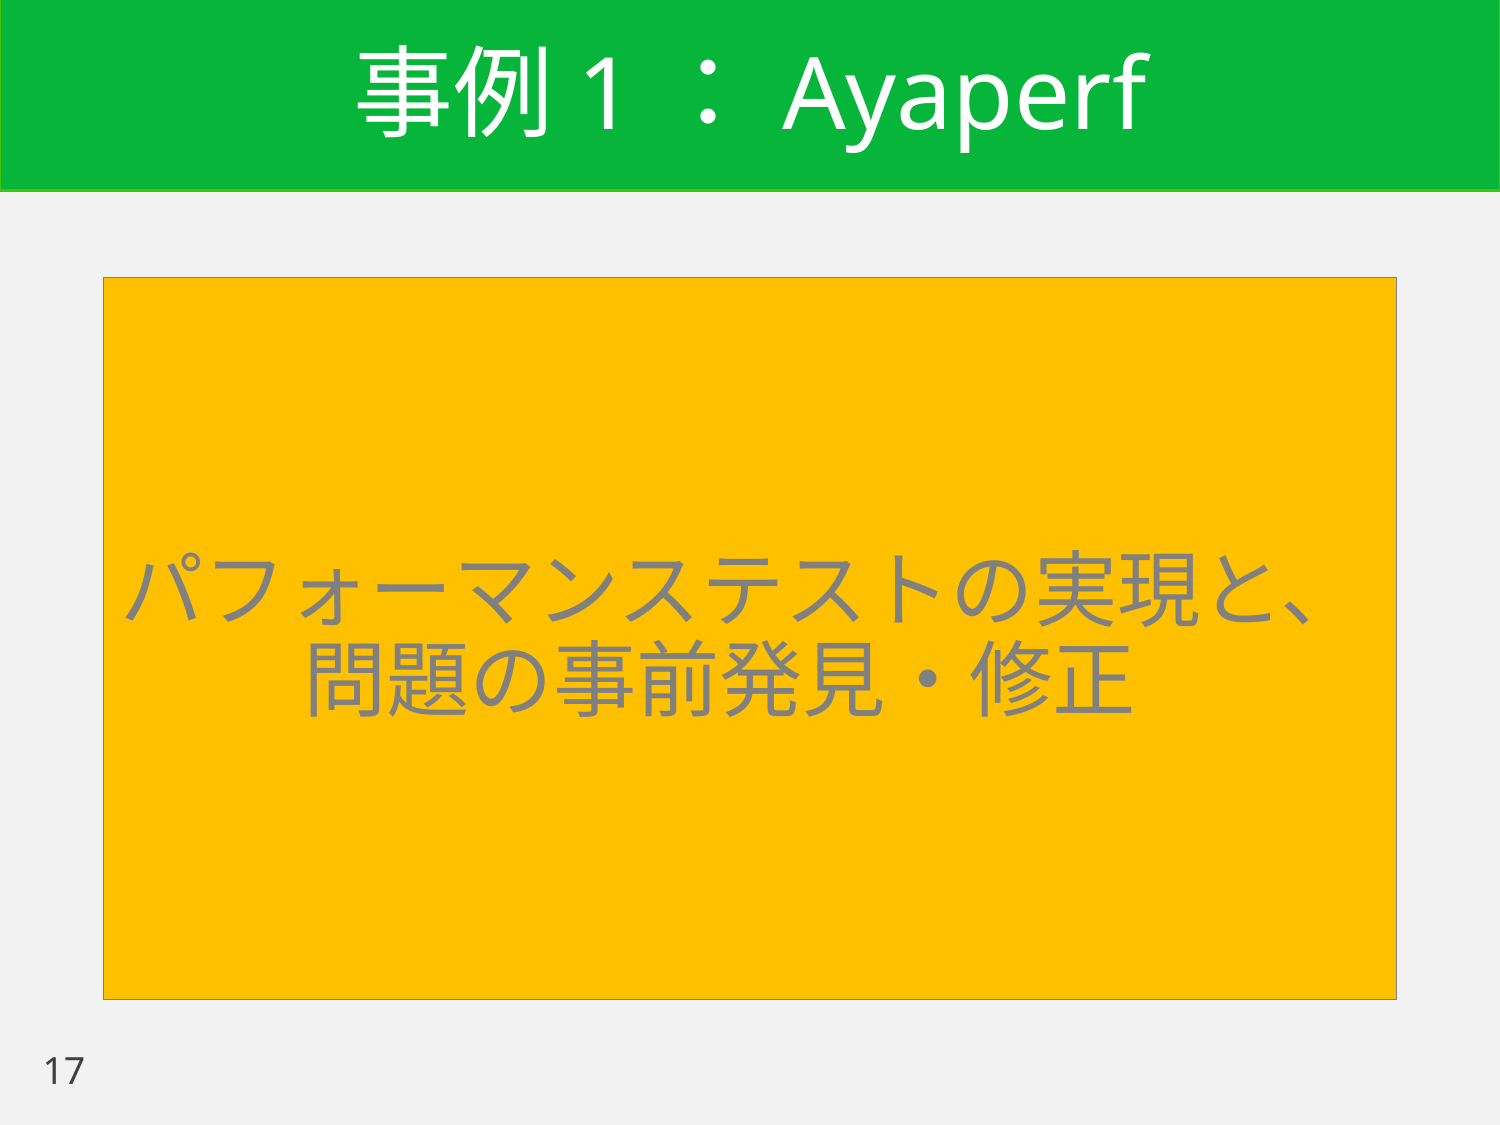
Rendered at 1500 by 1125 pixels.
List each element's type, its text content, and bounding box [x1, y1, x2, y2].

list パフォーマンステストの実現と、問題の事前発見・修正 [103, 277, 1397, 1000]
slide_number 17 [27, 1042, 146, 1102]
title 事例1：Ayaperf [0, 53, 1500, 140]
